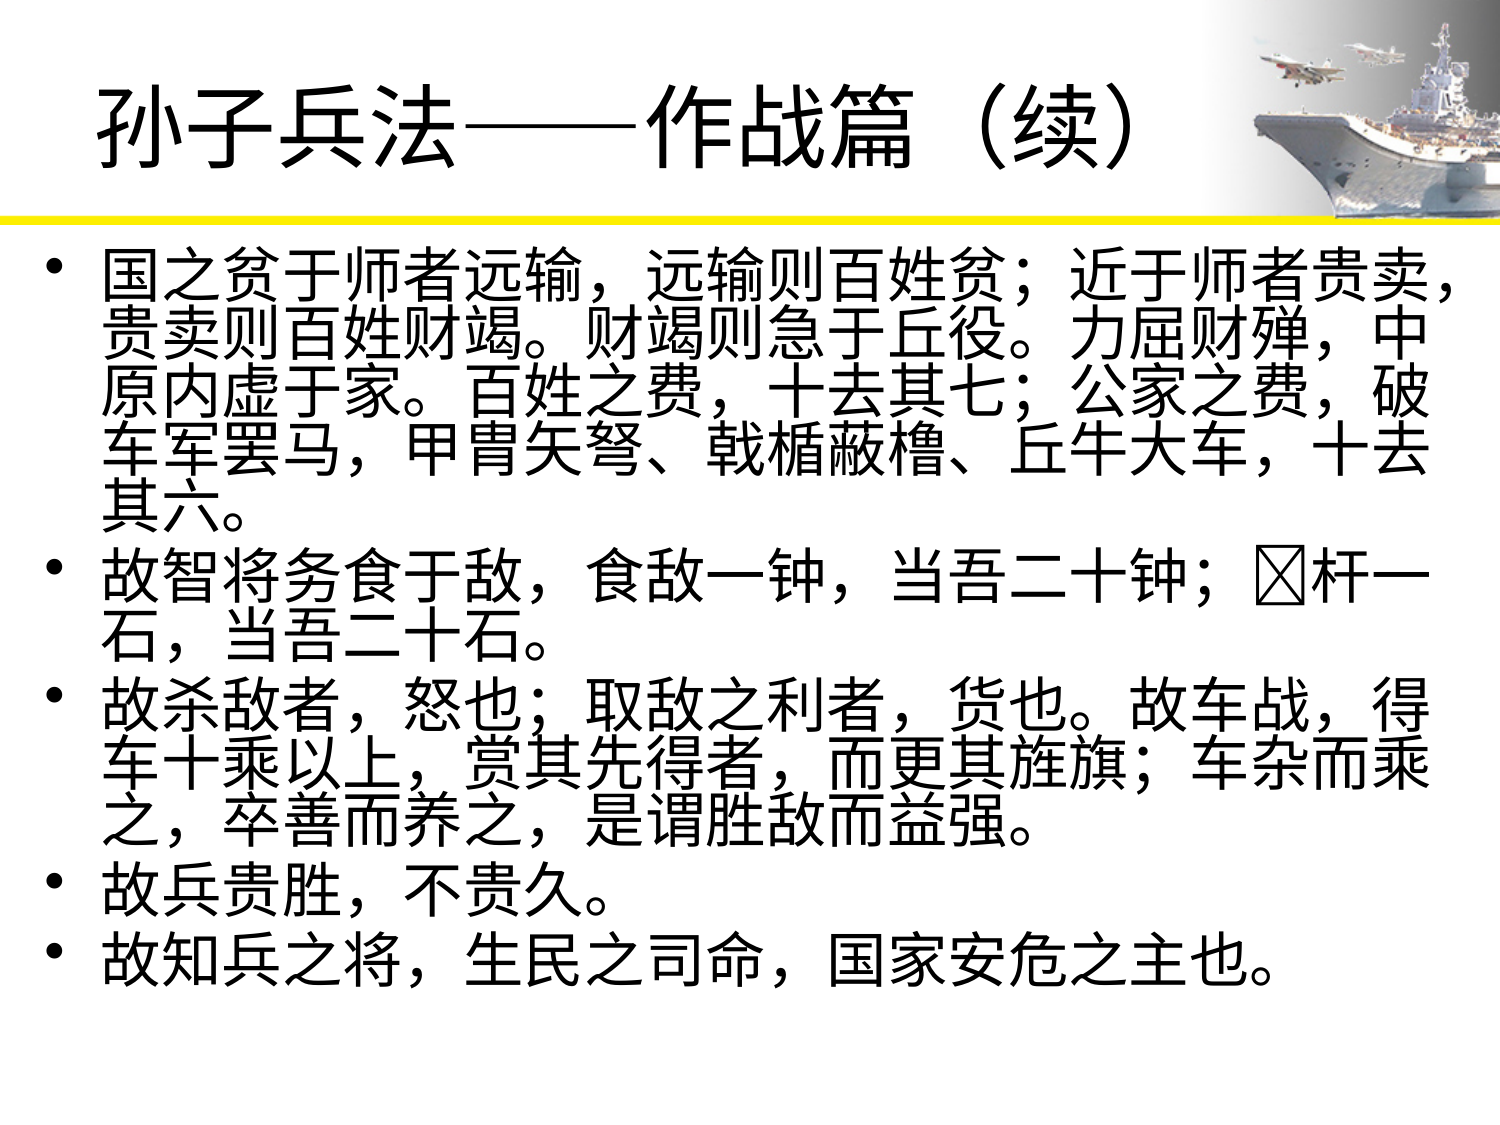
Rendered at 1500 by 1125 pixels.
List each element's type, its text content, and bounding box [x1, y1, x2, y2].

list 国之贫于师者远输，远输则百姓贫；近于师者贵卖，贵卖则百姓财竭。财竭则急于丘役。力屈财殚，中原内虚于家。百姓之费，十去其七；公家之费，破车军罢马，甲胄矢弩、戟楯蔽橹、丘牛大车，十去其六。 故智将务食于敌，食敌一钟，当吾二十钟；𦮼杆一石，当吾二十石。 故杀敌者，怒也；取敌之利者，货也。故车战，得车十乘以上，赏其先得者，而更其旌旗；车杂而乘之，卒善而养之，是谓胜敌而益强。 故兵贵胜，不贵久。 故知兵之将，生民之司命，国家安危之主也。 [29, 243, 1460, 1036]
picture [0, 0, 1500, 225]
title 孙子兵法——作战篇（续） [29, 30, 1259, 219]
